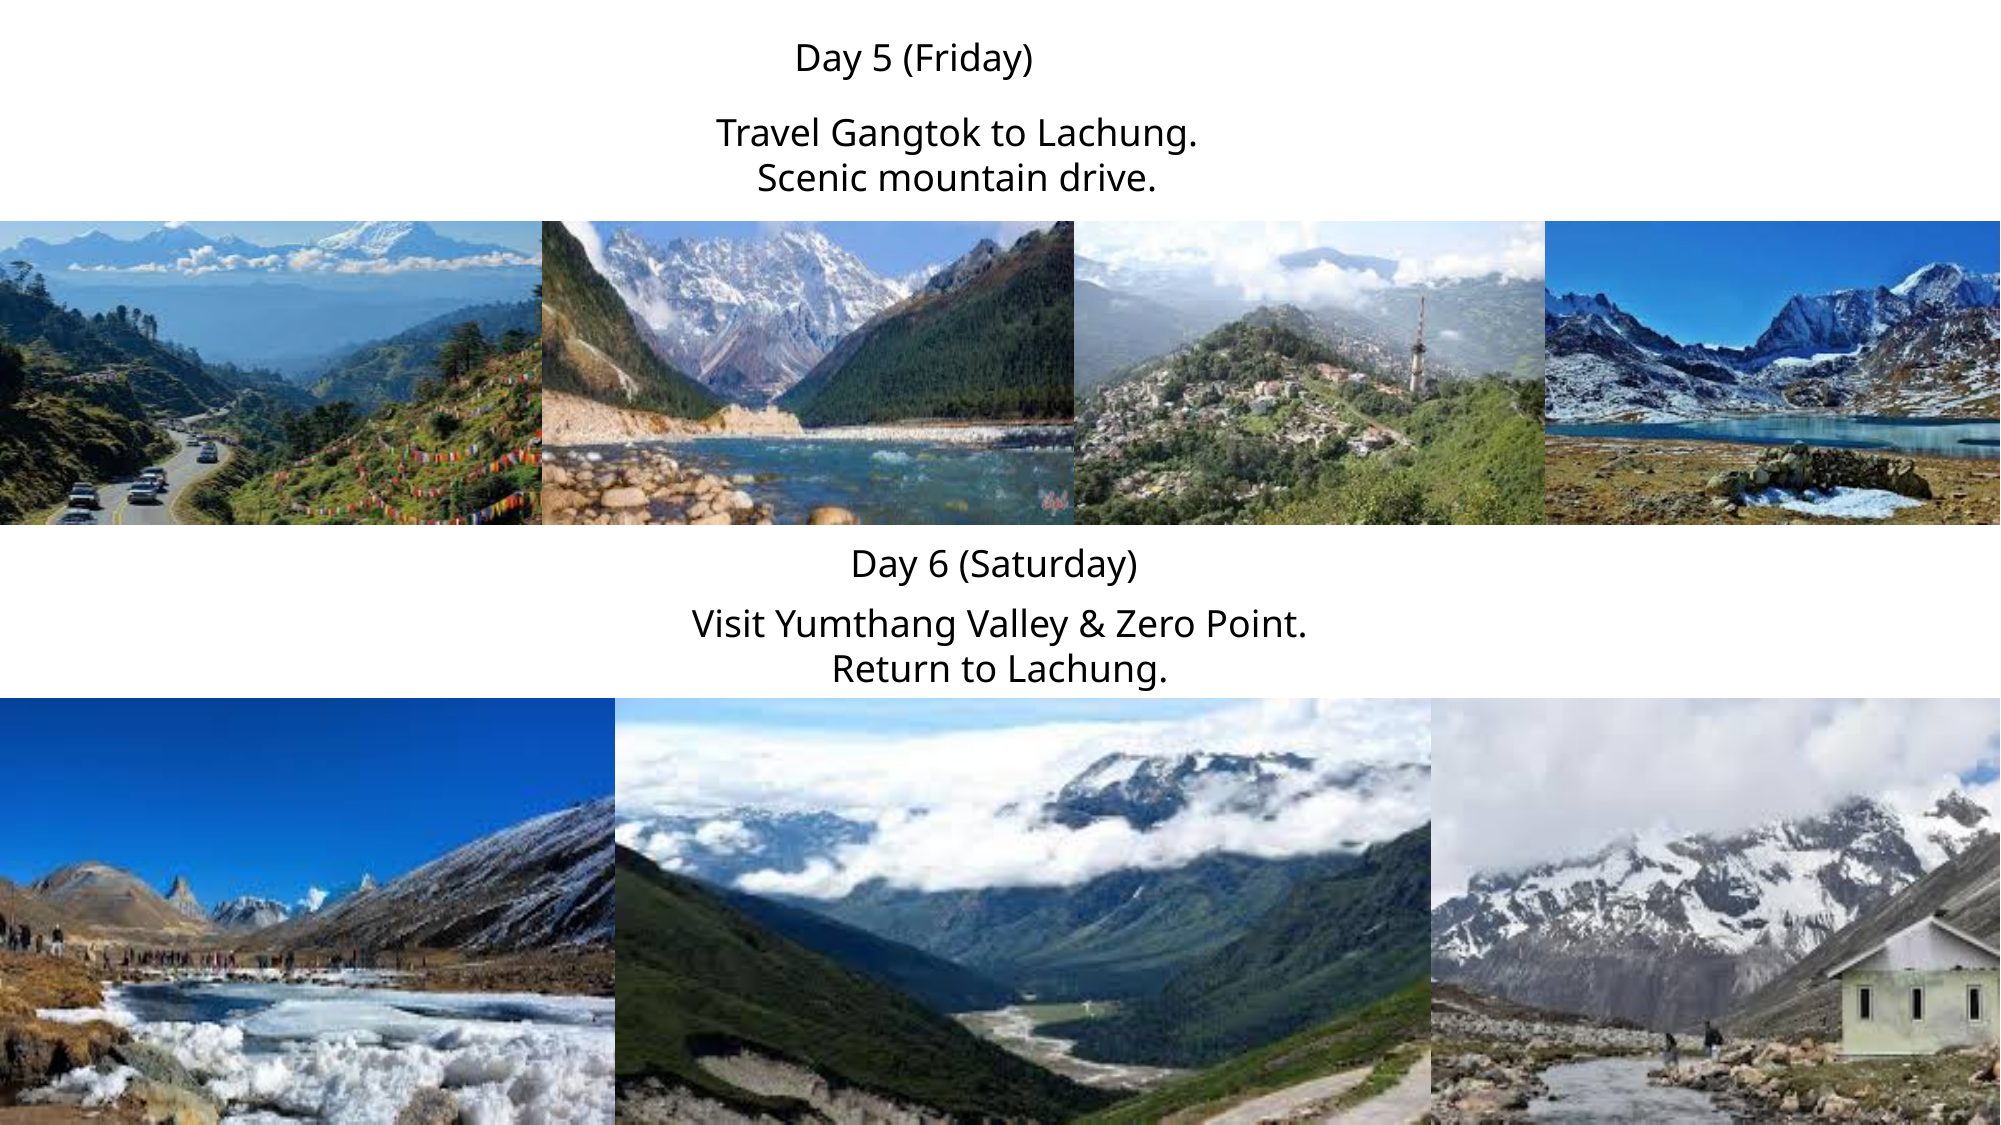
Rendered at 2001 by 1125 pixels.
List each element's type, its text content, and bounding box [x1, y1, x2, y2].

text_box Visit Yumthang Valley & Zero Point. Return to Lachung. [0, 592, 2000, 698]
picture [0, 698, 2000, 1125]
text_box Day 6 (Saturday) [0, 532, 1989, 592]
picture [0, 221, 2000, 526]
text_box Travel Gangtok to Lachung. Scenic mountain drive. [457, 101, 1458, 207]
text_box Day 5 (Friday) [21, 26, 1807, 87]
